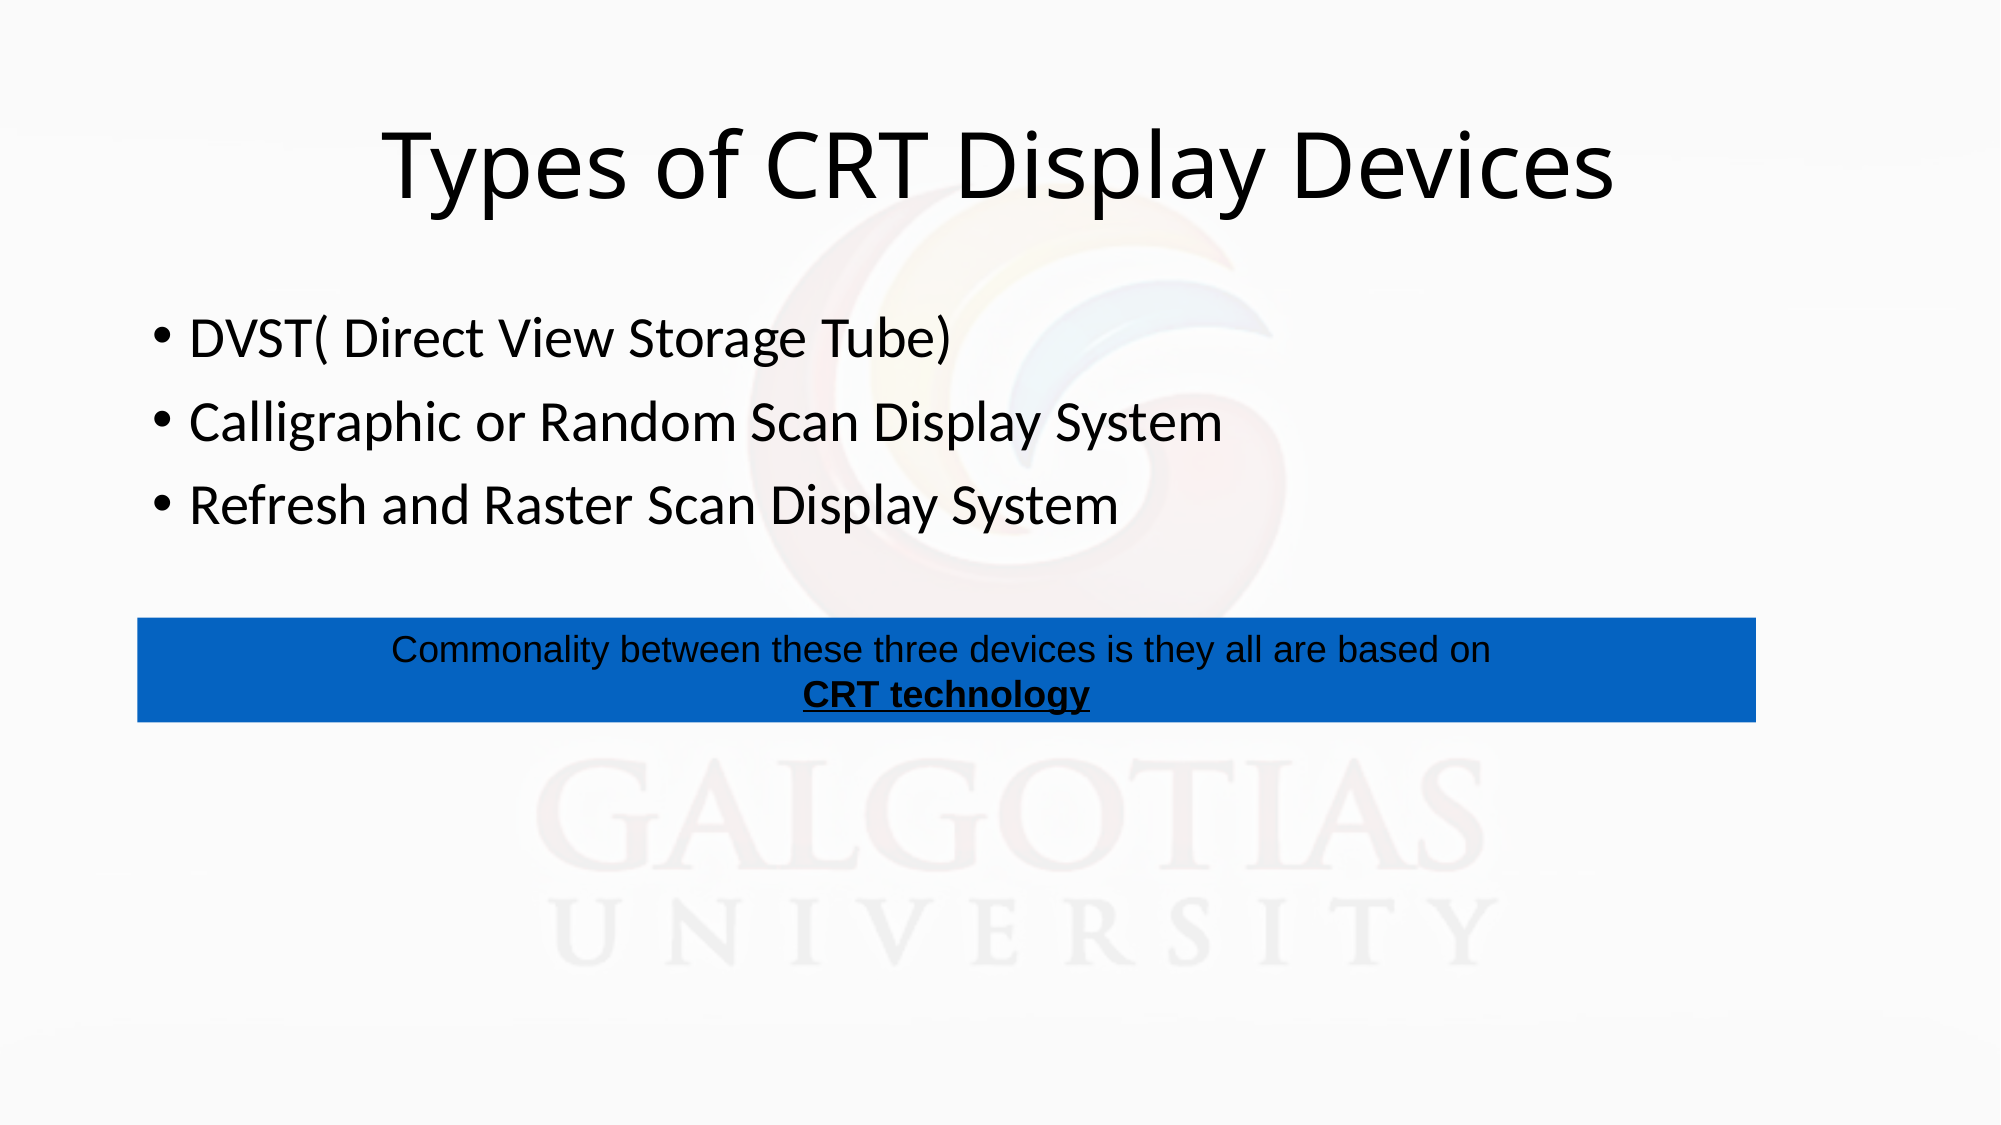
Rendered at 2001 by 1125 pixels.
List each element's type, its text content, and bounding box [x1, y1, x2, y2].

title Types of CRT Display Devices [137, 59, 1863, 278]
list DVST( Direct View Storage Tube) Calligraphic or Random Scan Display System Refresh and Raster Scan Display System [137, 299, 1863, 1014]
text_box Commonality between these three devices is they all are based on CRT technology [137, 617, 1756, 723]
